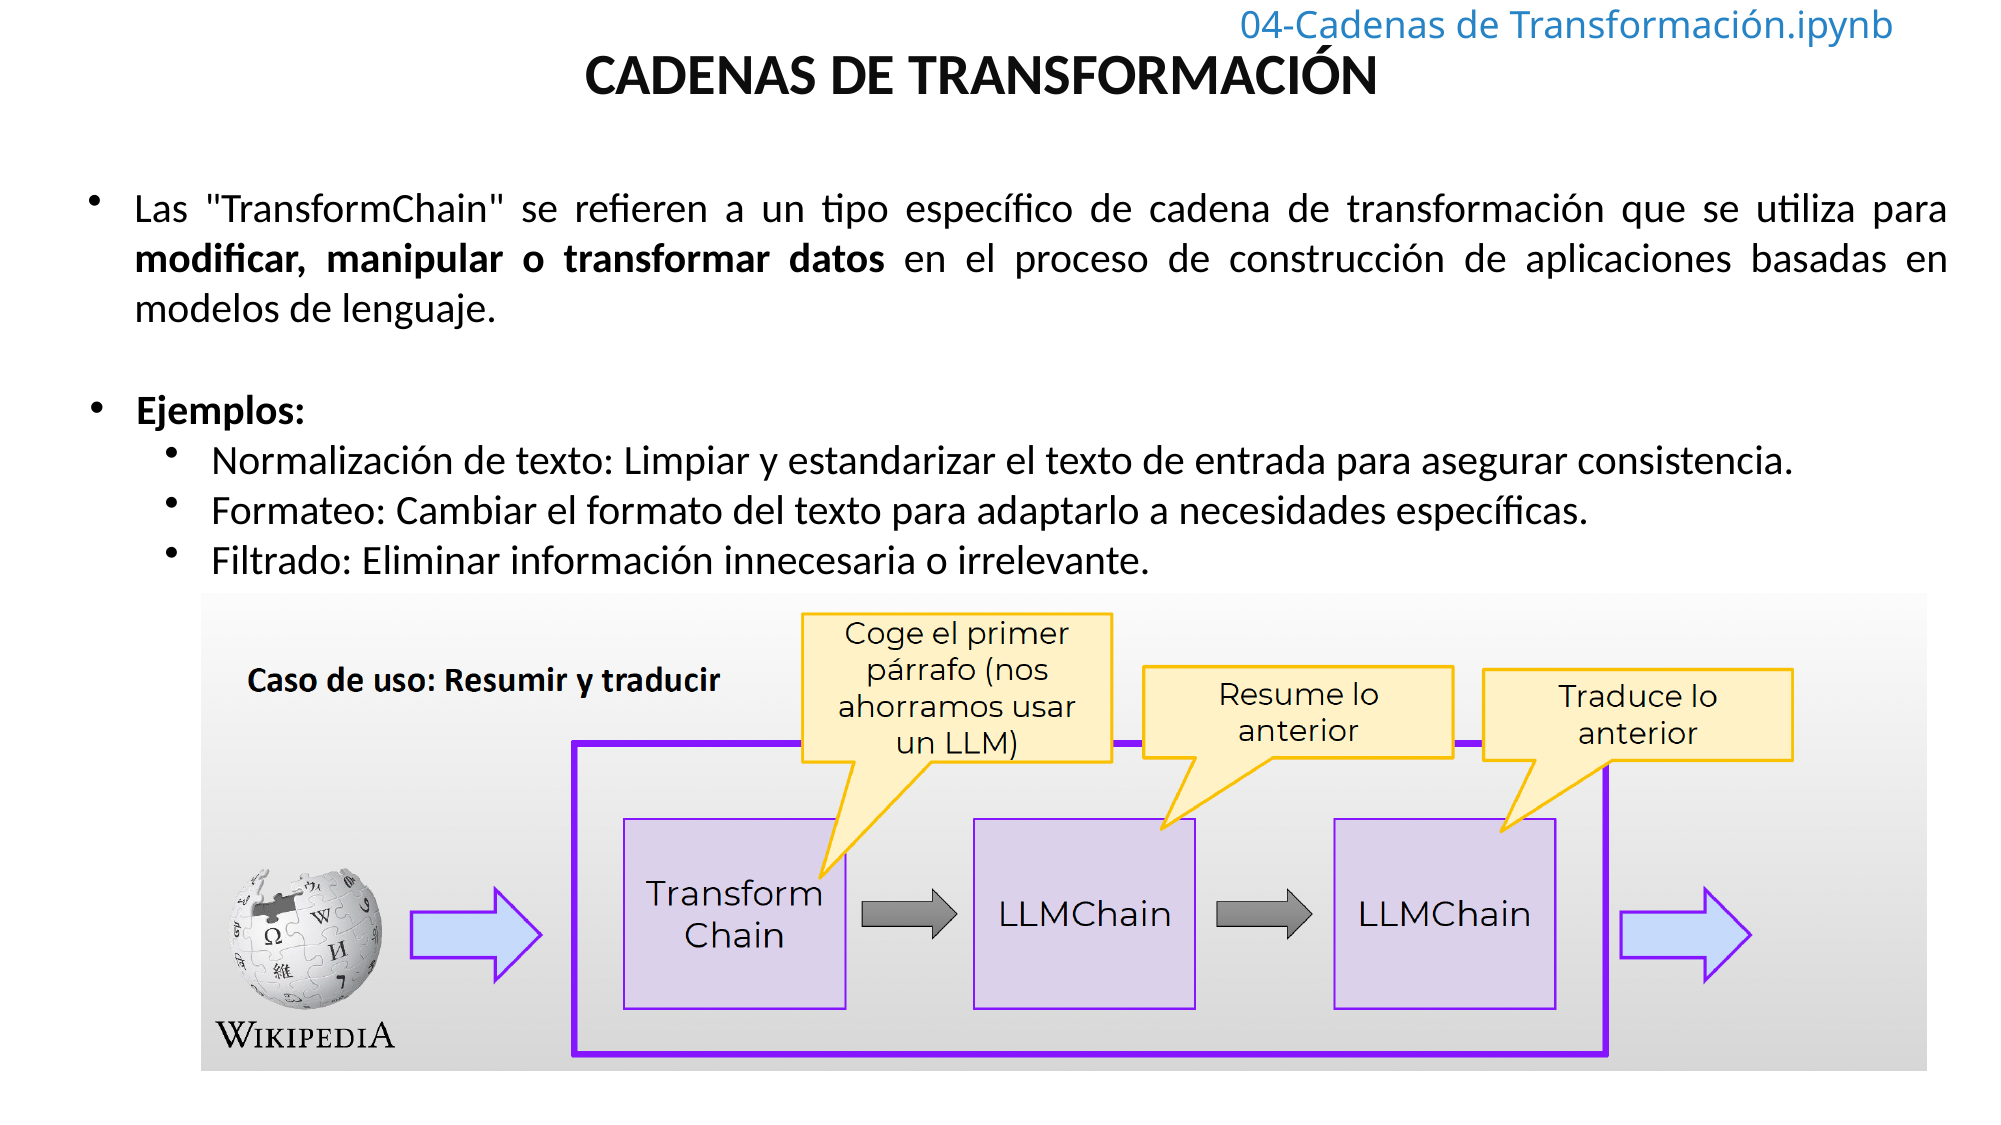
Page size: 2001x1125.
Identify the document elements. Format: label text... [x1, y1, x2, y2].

title Cadenas de Transformación [212, 0, 1750, 166]
text_box 04-Cadenas de Transformación.ipynb [1224, 0, 2000, 54]
picture [200, 593, 1927, 1071]
text_box Las "TransformChain" se refieren a un tipo específico de cadena de transformación que se utiliza para modificar, manipular o transformar datos en el proceso de construcción de aplicaciones basadas en modelos de lenguaje. Ejemplos: Normalización de texto: Limpiar y estandarizar el texto de entrada para asegurar consistencia. Formateo: Cambiar el formato del texto para adaptarlo a necesidades específicas. Filtrado: Eliminar información innecesaria o irrelevante. [87, 178, 1950, 583]
